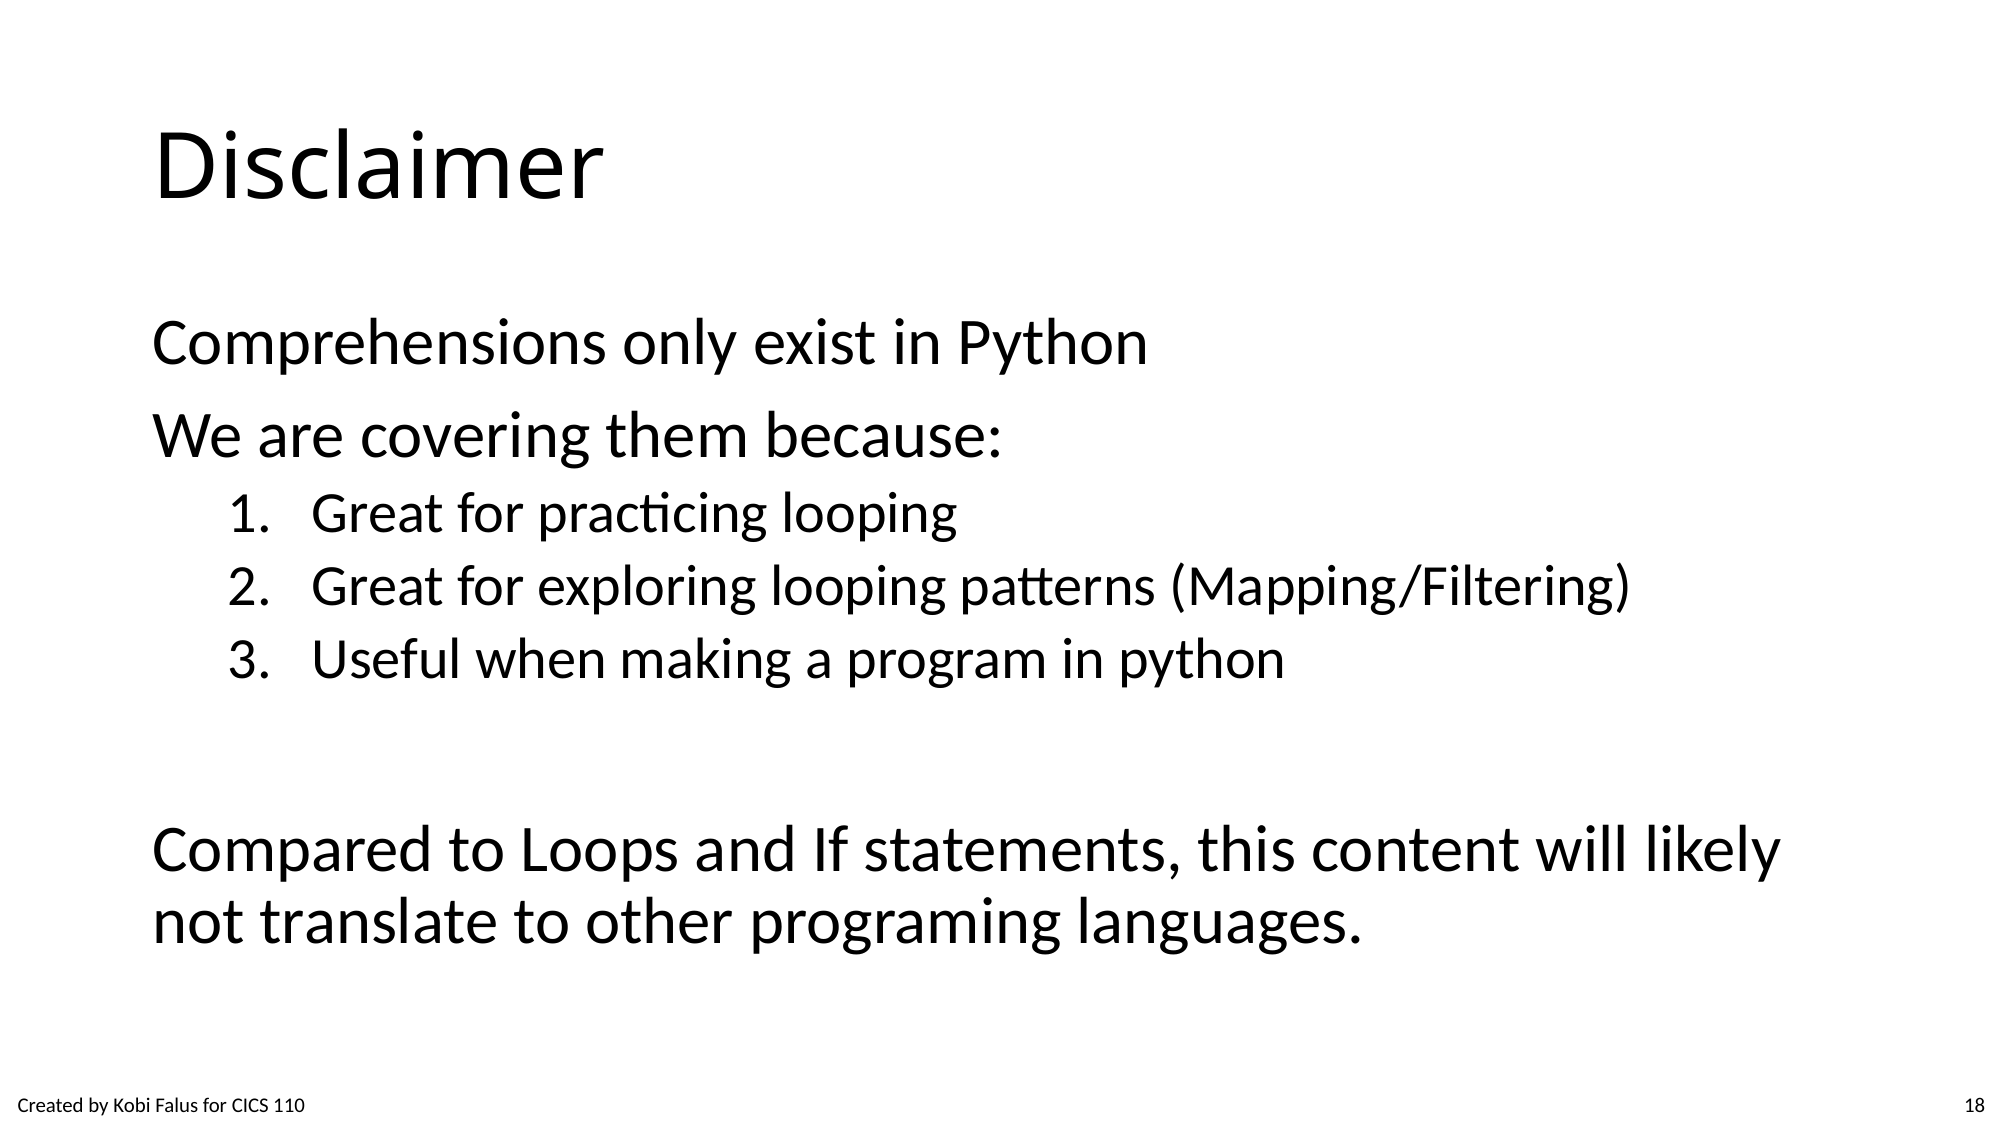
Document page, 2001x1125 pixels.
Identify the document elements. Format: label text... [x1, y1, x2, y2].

list Comprehensions only exist in Python We are covering them because: Great for practicing looping Great for exploring looping patterns (Mapping/Filtering) Useful when making a program in python Compared to Loops and If statements, this content will likely not translate to other programing languages. [137, 299, 1863, 1014]
title Disclaimer [137, 59, 1863, 278]
